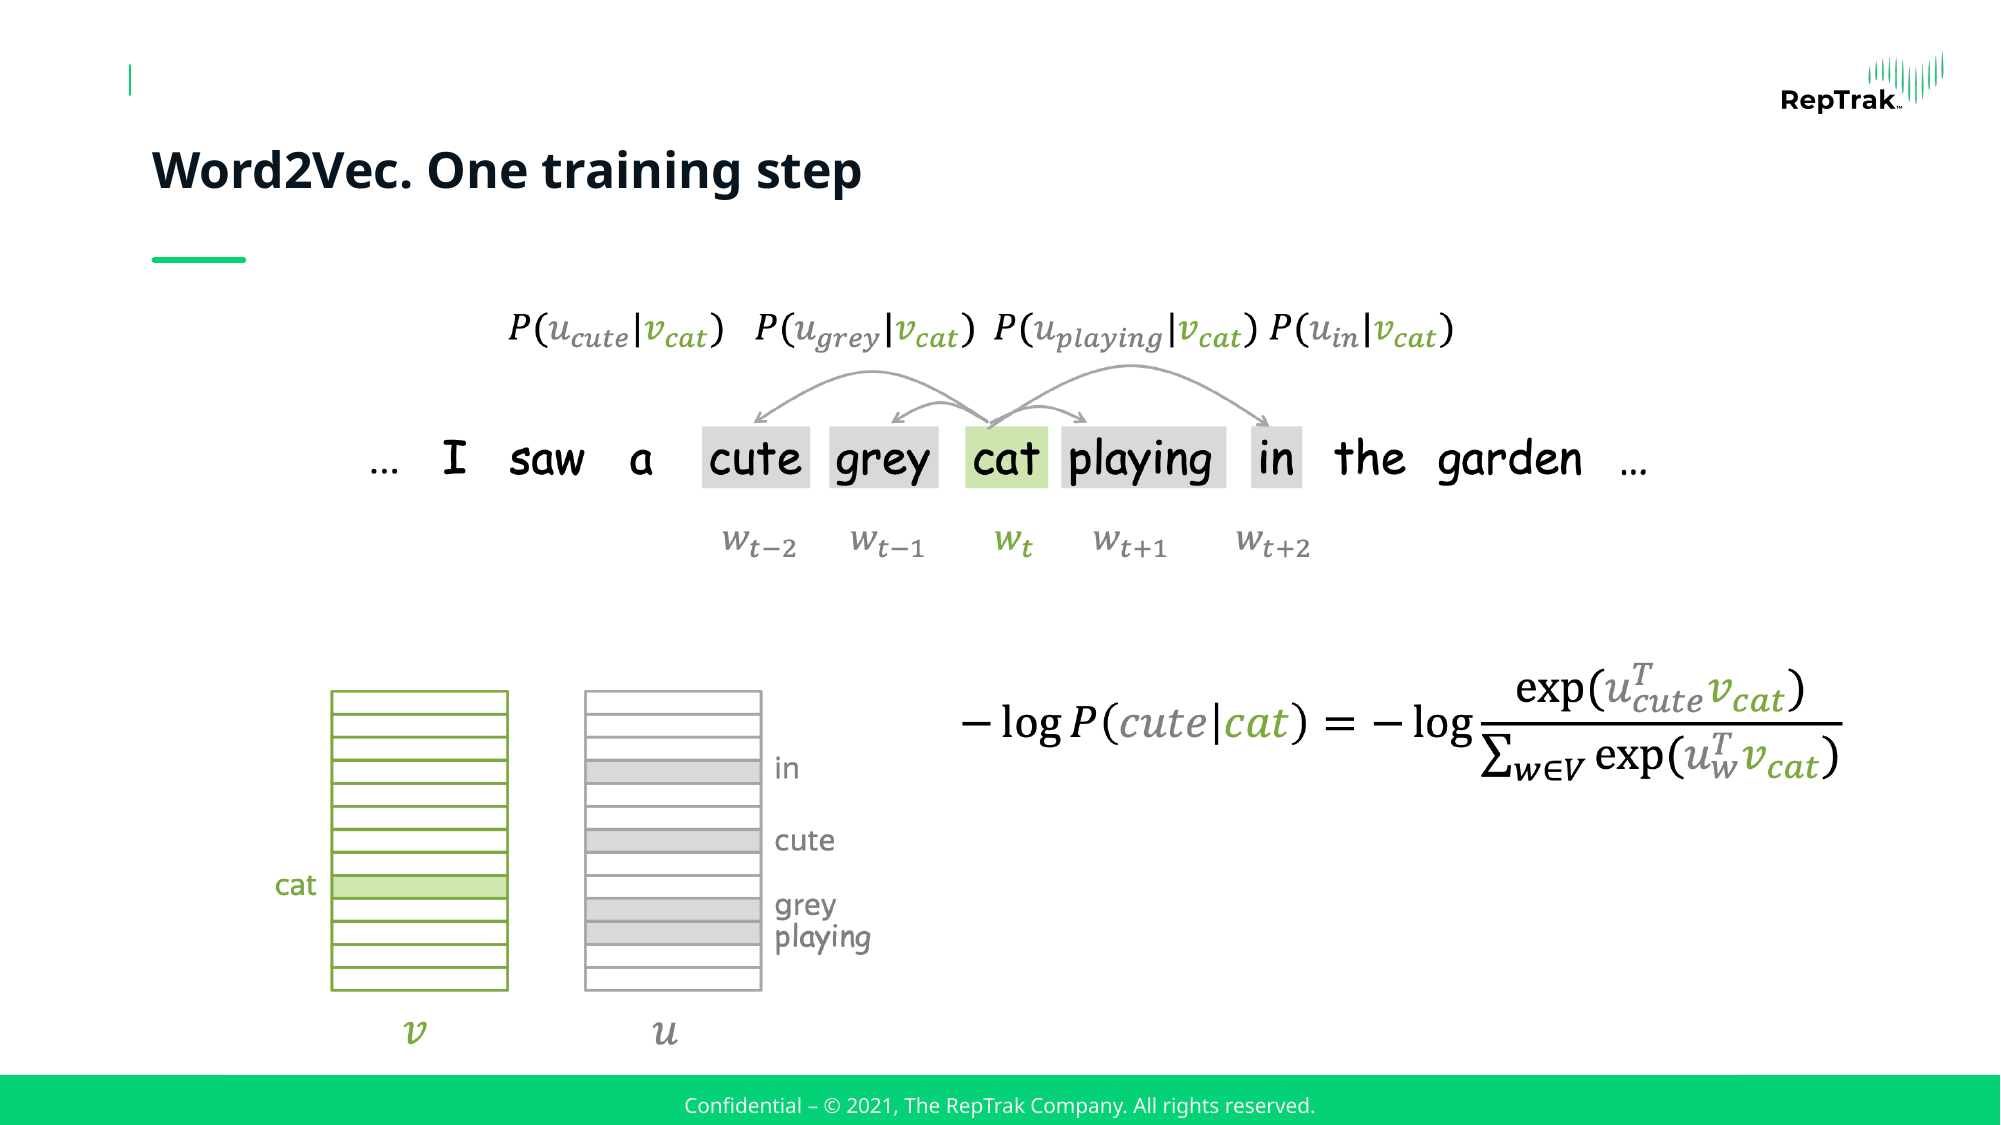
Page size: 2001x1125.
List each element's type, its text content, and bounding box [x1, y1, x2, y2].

title Word2Vec. One training step [137, 111, 1863, 234]
footer Confidential – © 2021, The RepTrak Company. All rights reserved. [0, 1074, 2000, 1125]
picture [223, 269, 1863, 1075]
picture [1772, 41, 1953, 123]
